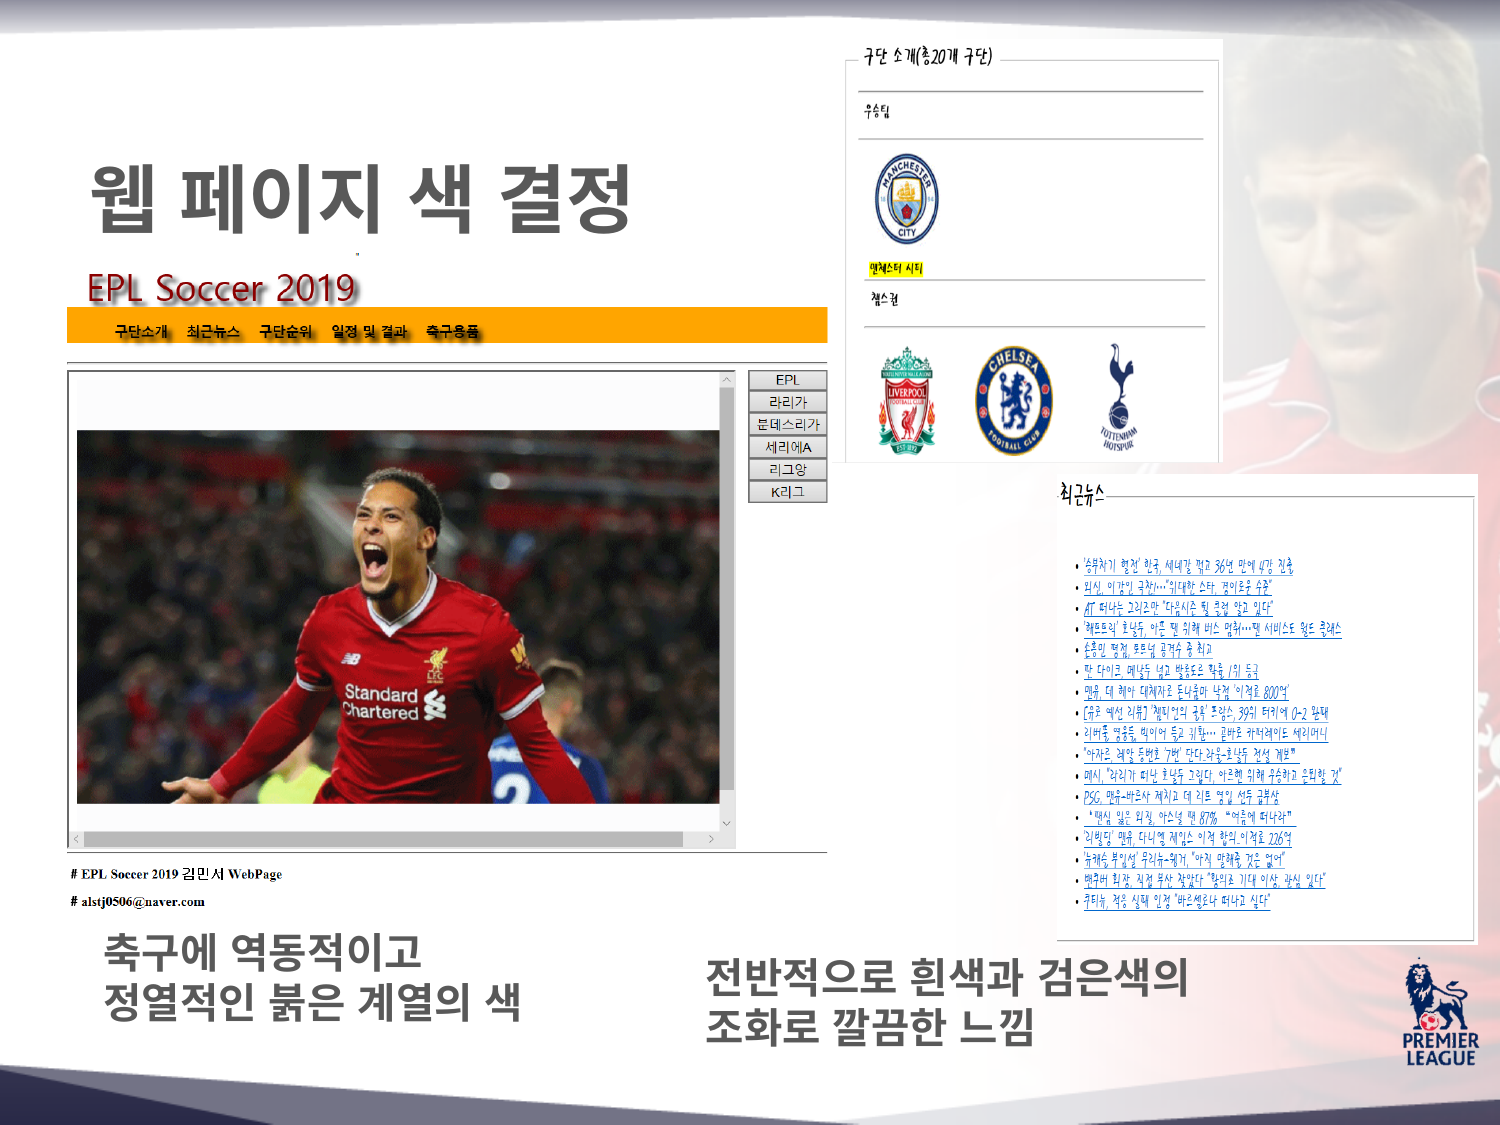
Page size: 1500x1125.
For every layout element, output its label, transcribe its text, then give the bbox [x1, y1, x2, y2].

text_box 웹 페이지 색 결정 [0, 54, 727, 250]
text_box 전반적으로 흰색과 검은색의 조화로 깔끔한 느낌 [690, 944, 1306, 1060]
text_box 축구에 역동적이고 정열적인 붉은 계열의 색 [88, 928, 668, 1035]
picture [0, 0, 1500, 1125]
